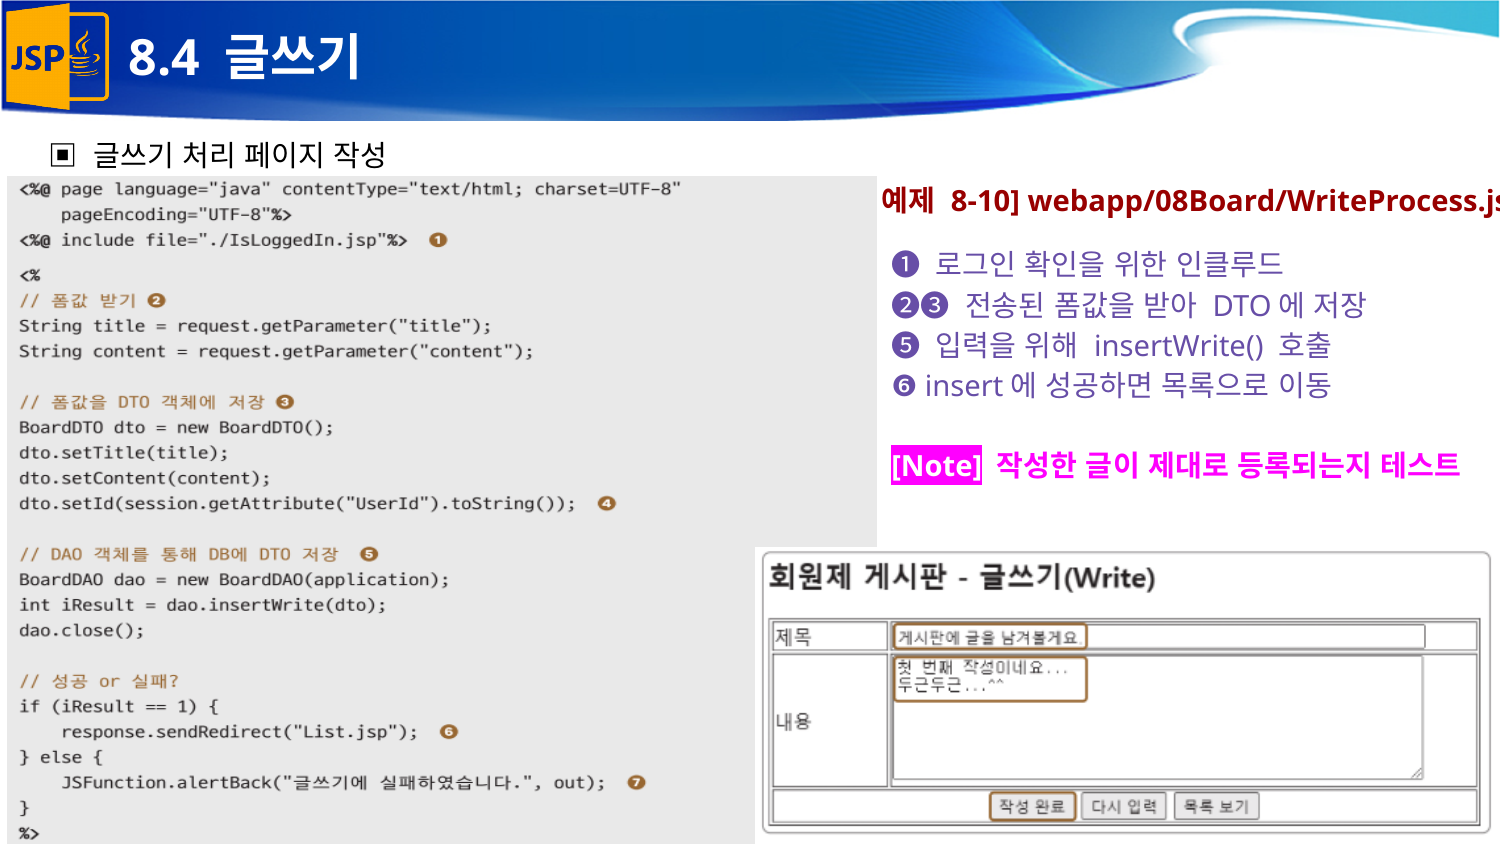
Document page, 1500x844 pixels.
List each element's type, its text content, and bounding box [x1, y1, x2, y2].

picture [0, 0, 1500, 121]
title 8.4 글쓰기 [113, 10, 1500, 105]
text_box 예제 8-10] webapp/08Board/WriteProcess.jsp [866, 161, 1500, 227]
text_box ▣ 글쓰기 처리 페이지 작성 [33, 117, 1432, 174]
text_box ❶ 로그인 확인을 위한 인클루드 ❷❸ 전송된 폼값을 받아 DTO에 저장 ❺ 입력을 위해 insertWrite() 호출 ❻ insert에 성공하면 목록으로 이동 [Note] 작성한 글이 제대로 등록되는지 테스트 [881, 226, 1491, 466]
picture [755, 547, 1500, 844]
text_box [7, 176, 877, 844]
